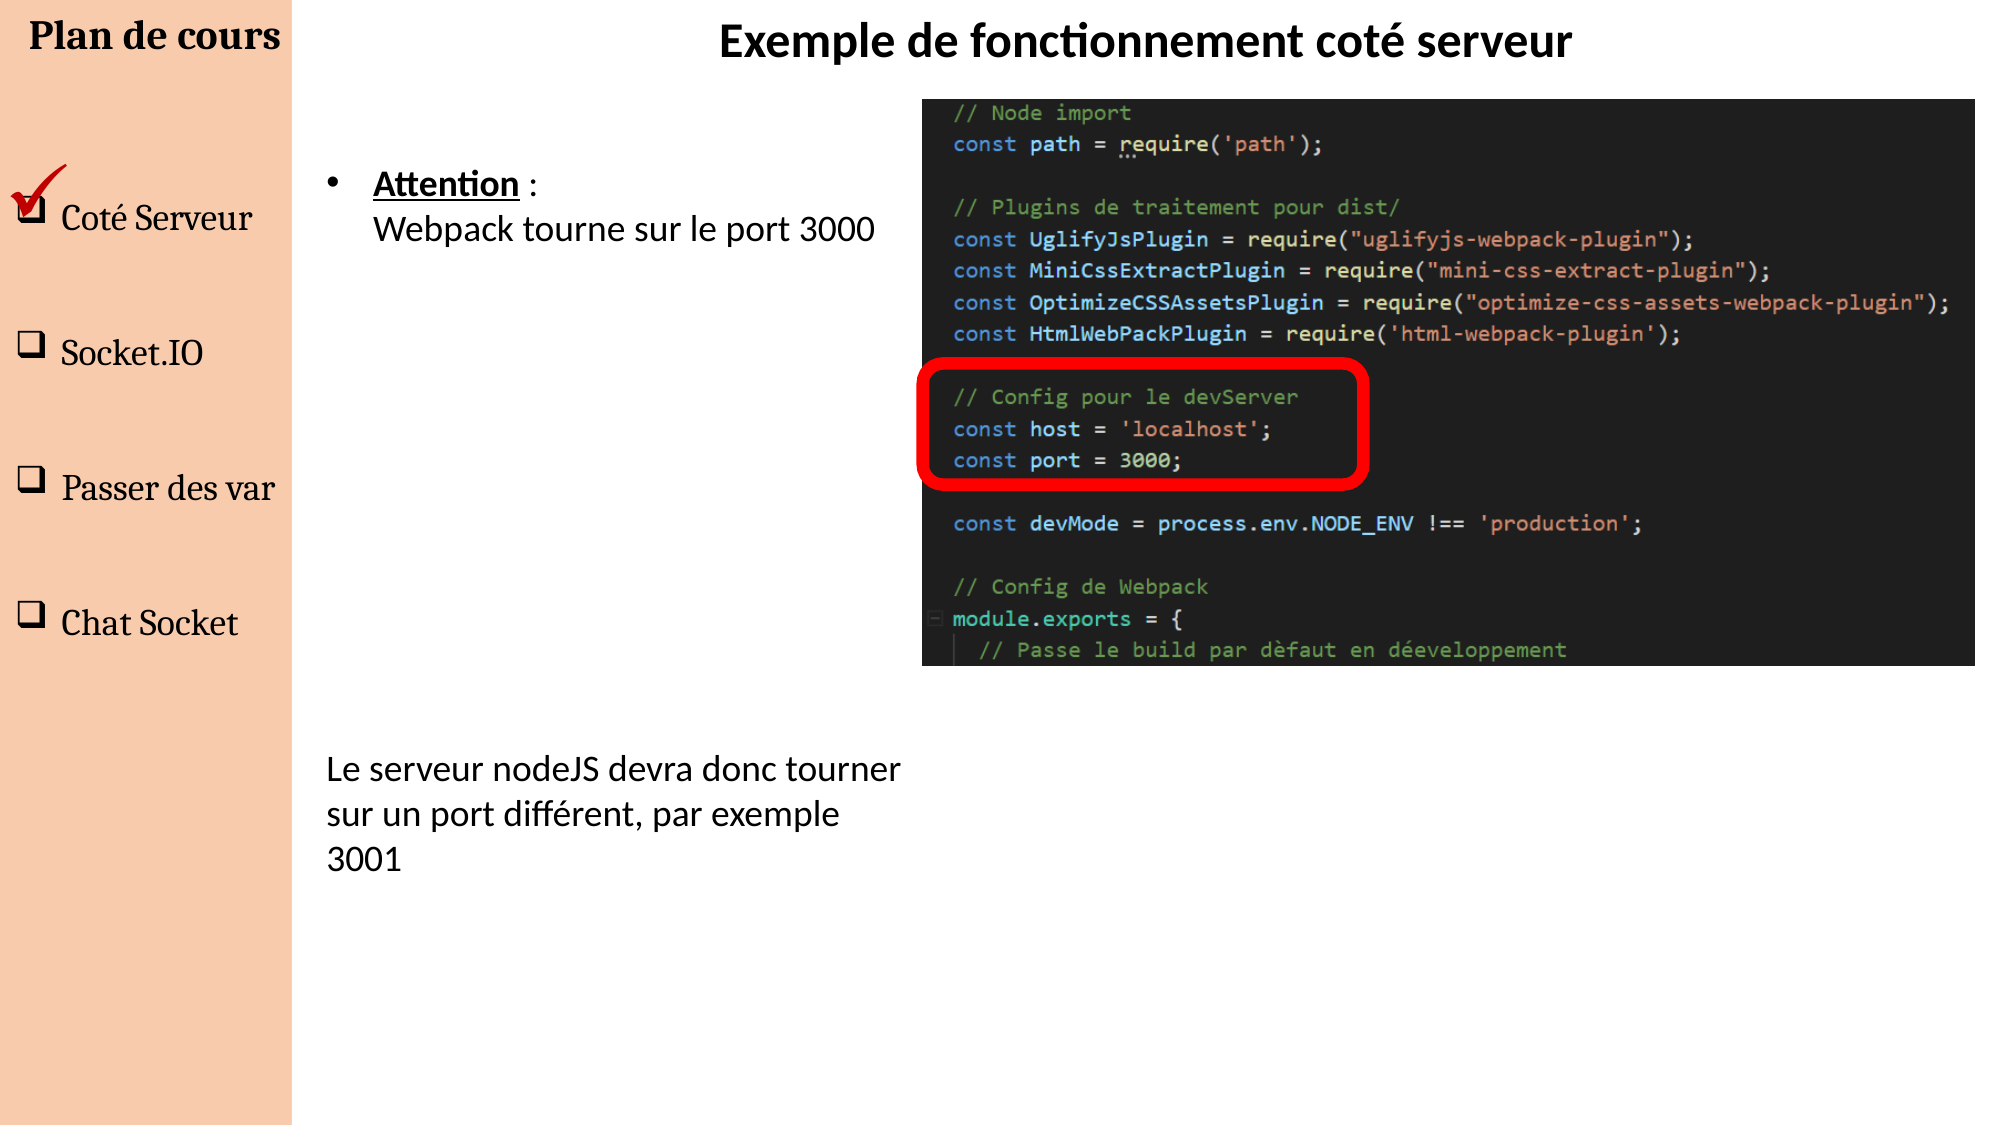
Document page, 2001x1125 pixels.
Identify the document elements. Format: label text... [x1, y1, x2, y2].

text_box Attention : Webpack tourne sur le port 3000 Le serveur nodeJS devra donc tourner sur un port différent, par exemple 3001 [311, 151, 923, 887]
text_box [0, 151, 199, 267]
text_box Exemple de fonctionnement coté serveur [292, 0, 2000, 75]
picture [922, 99, 1975, 666]
